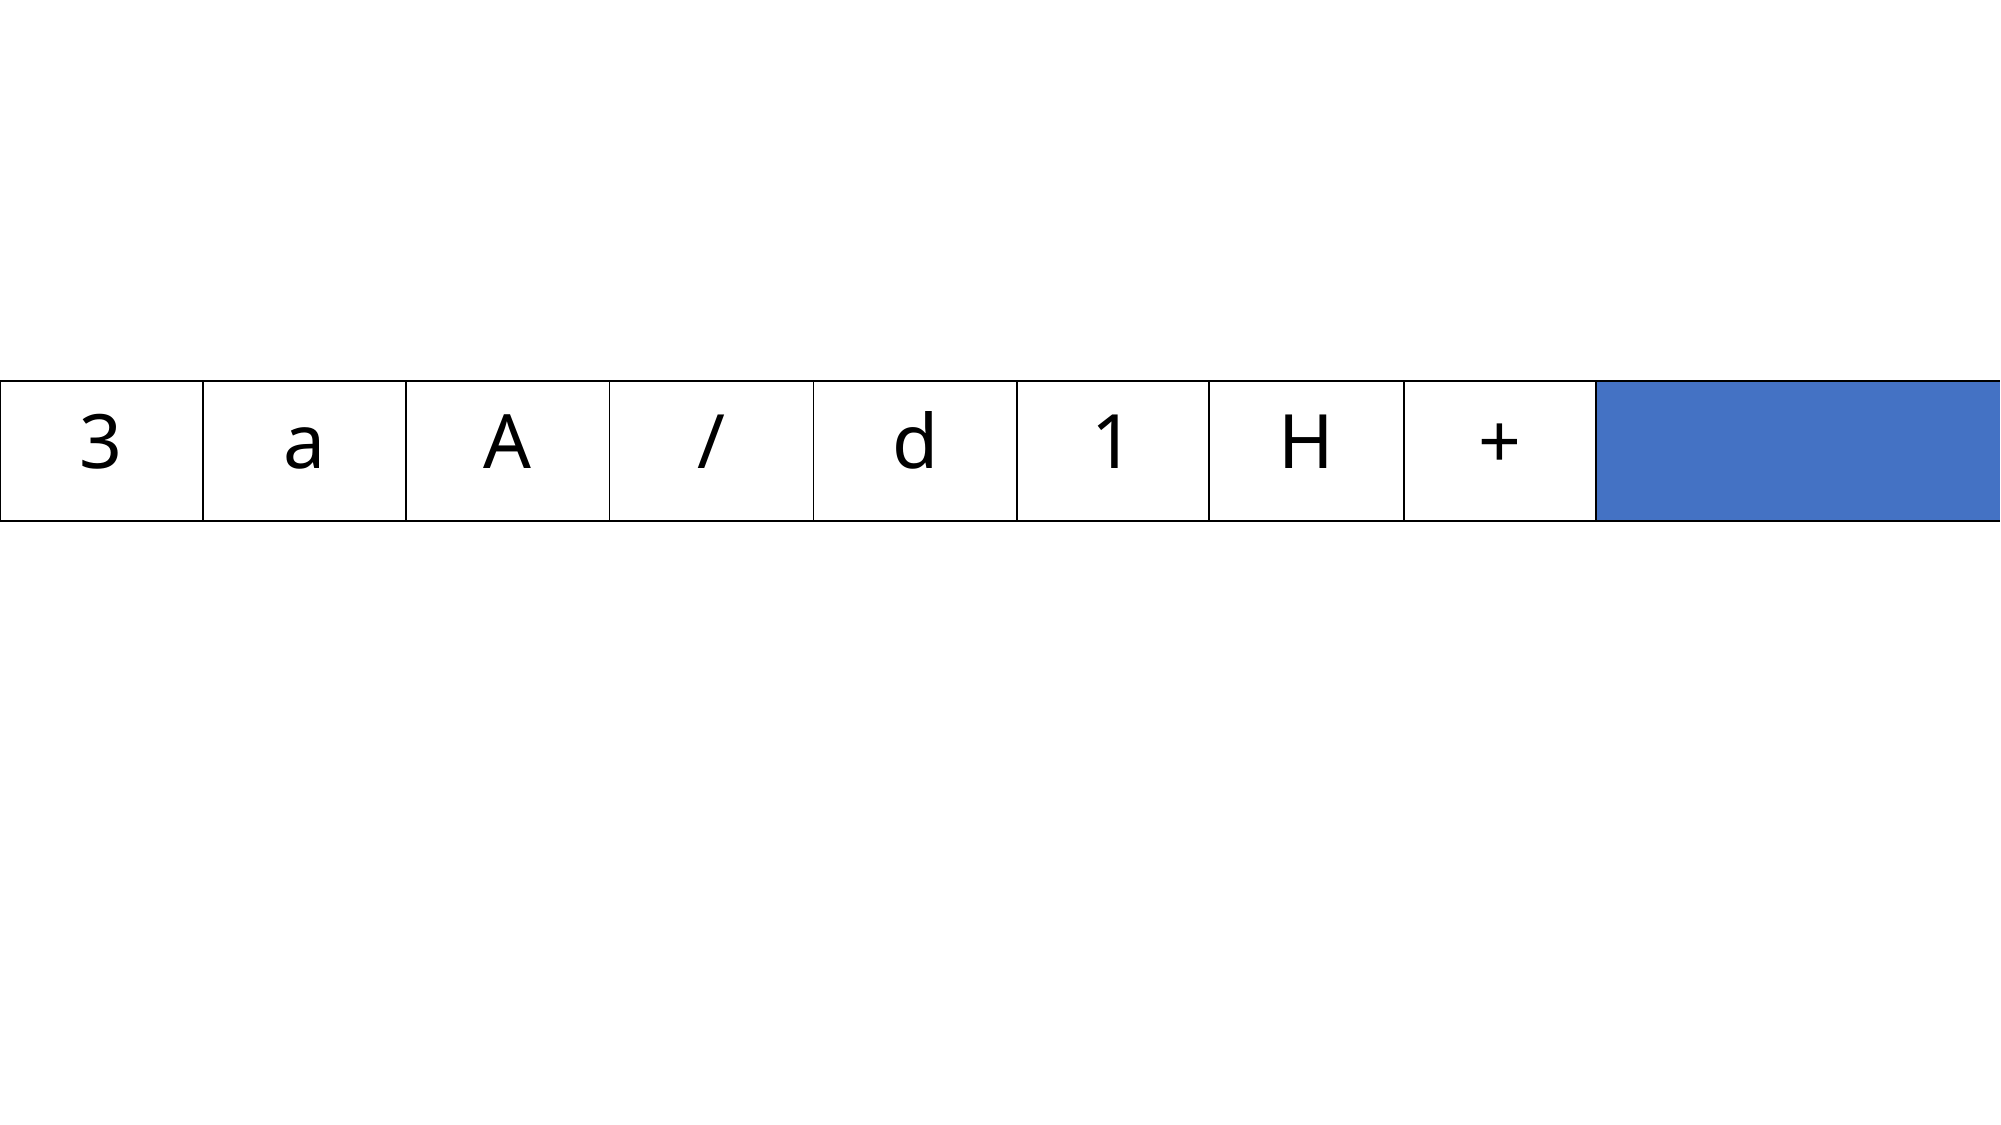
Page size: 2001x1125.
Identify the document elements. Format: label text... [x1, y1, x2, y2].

table_header [1597, 382, 2000, 520]
table_header + [1405, 382, 1595, 520]
table_header / [610, 382, 813, 520]
table_header d [814, 382, 1016, 520]
table_header A [407, 382, 609, 520]
table_header H [1210, 382, 1403, 520]
table_header 1 [1018, 382, 1208, 520]
table_header a [204, 382, 405, 520]
table_header 3 [1, 382, 202, 520]
